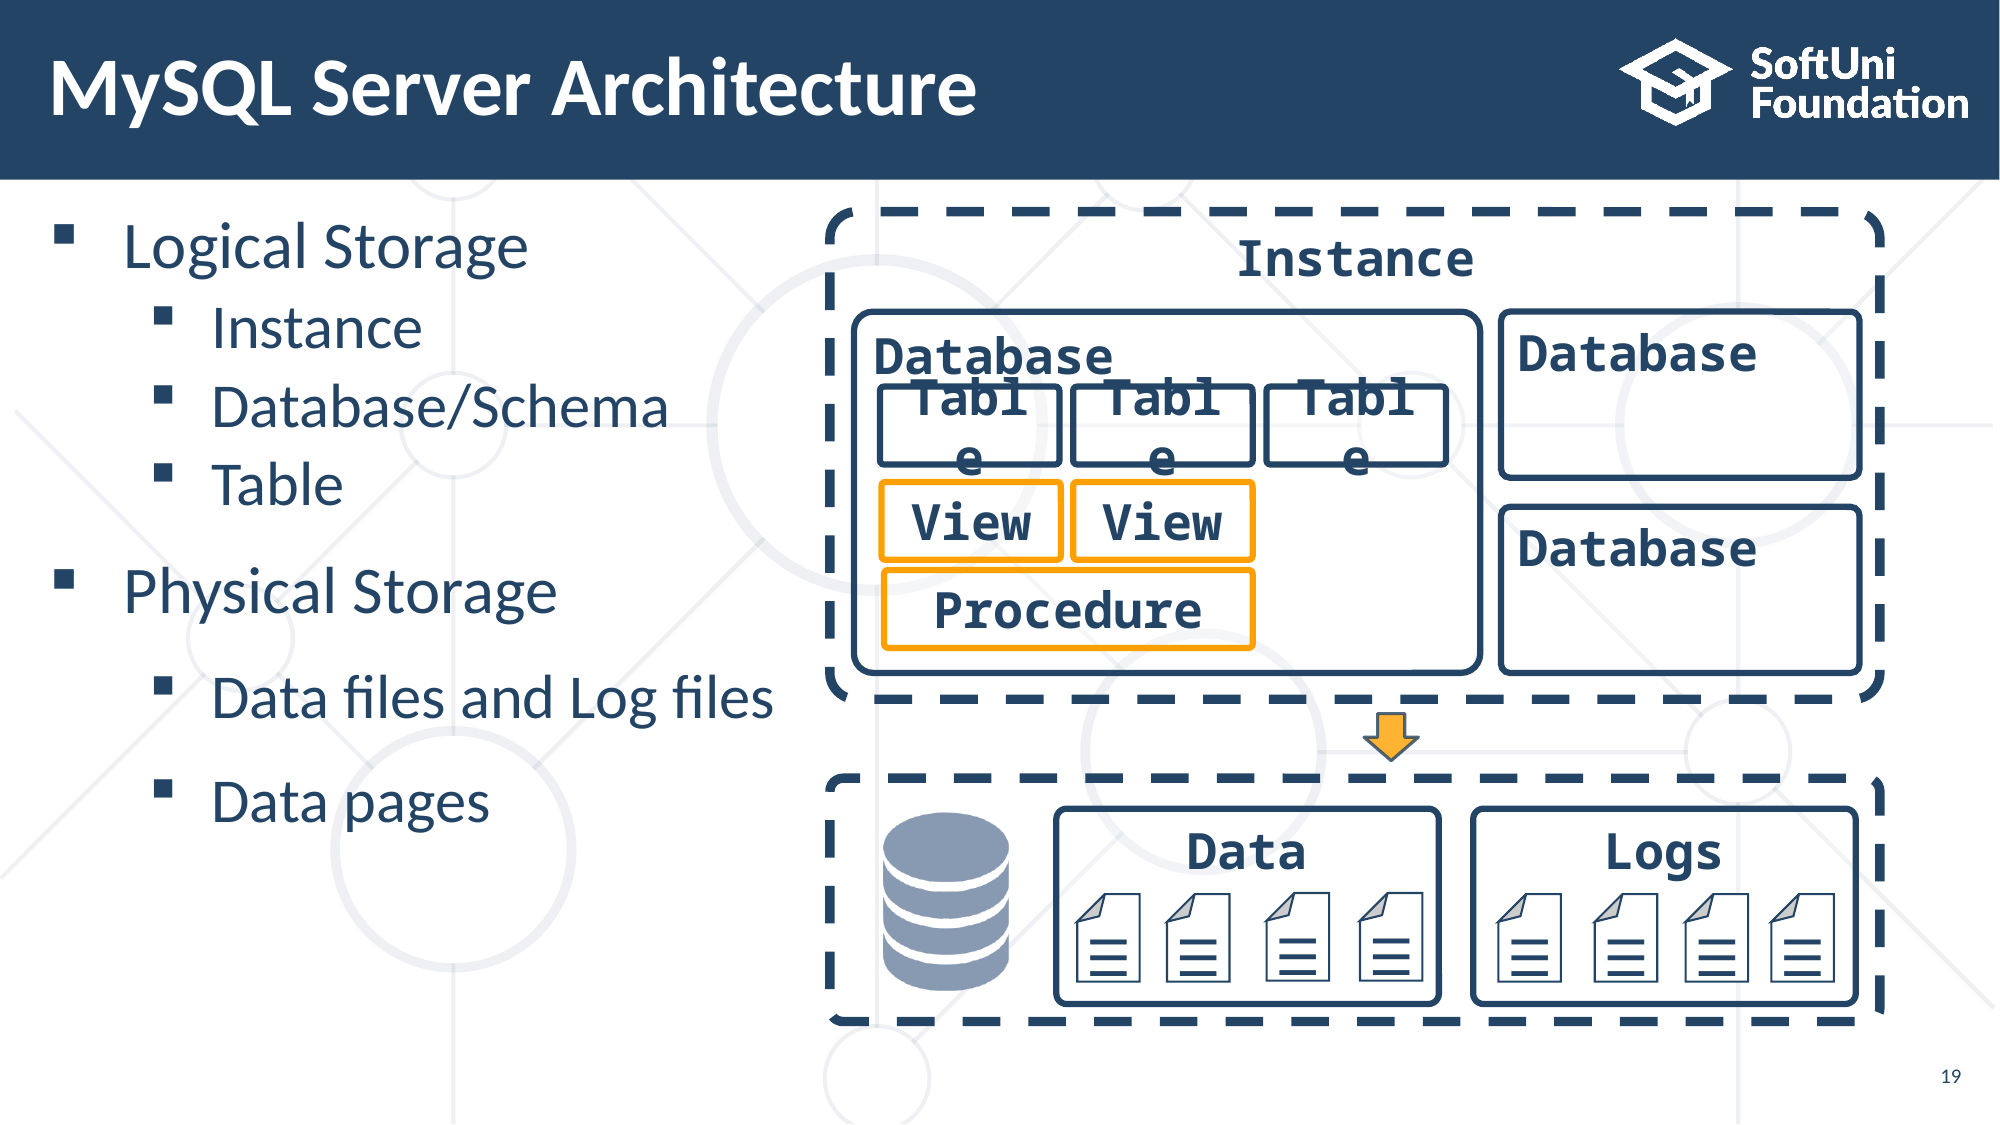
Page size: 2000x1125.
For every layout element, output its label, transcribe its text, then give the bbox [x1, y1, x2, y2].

slide_number 19 [1896, 1050, 1968, 1101]
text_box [829, 777, 1881, 1022]
list Logical Storage Instance Database/Schema Table Physical Storage Data files and Log files Data pages [31, 192, 1968, 1050]
picture [1618, 38, 1968, 126]
title MySQL Server Architecture [31, 16, 1591, 162]
text_box [1362, 711, 1421, 763]
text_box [829, 211, 1881, 700]
